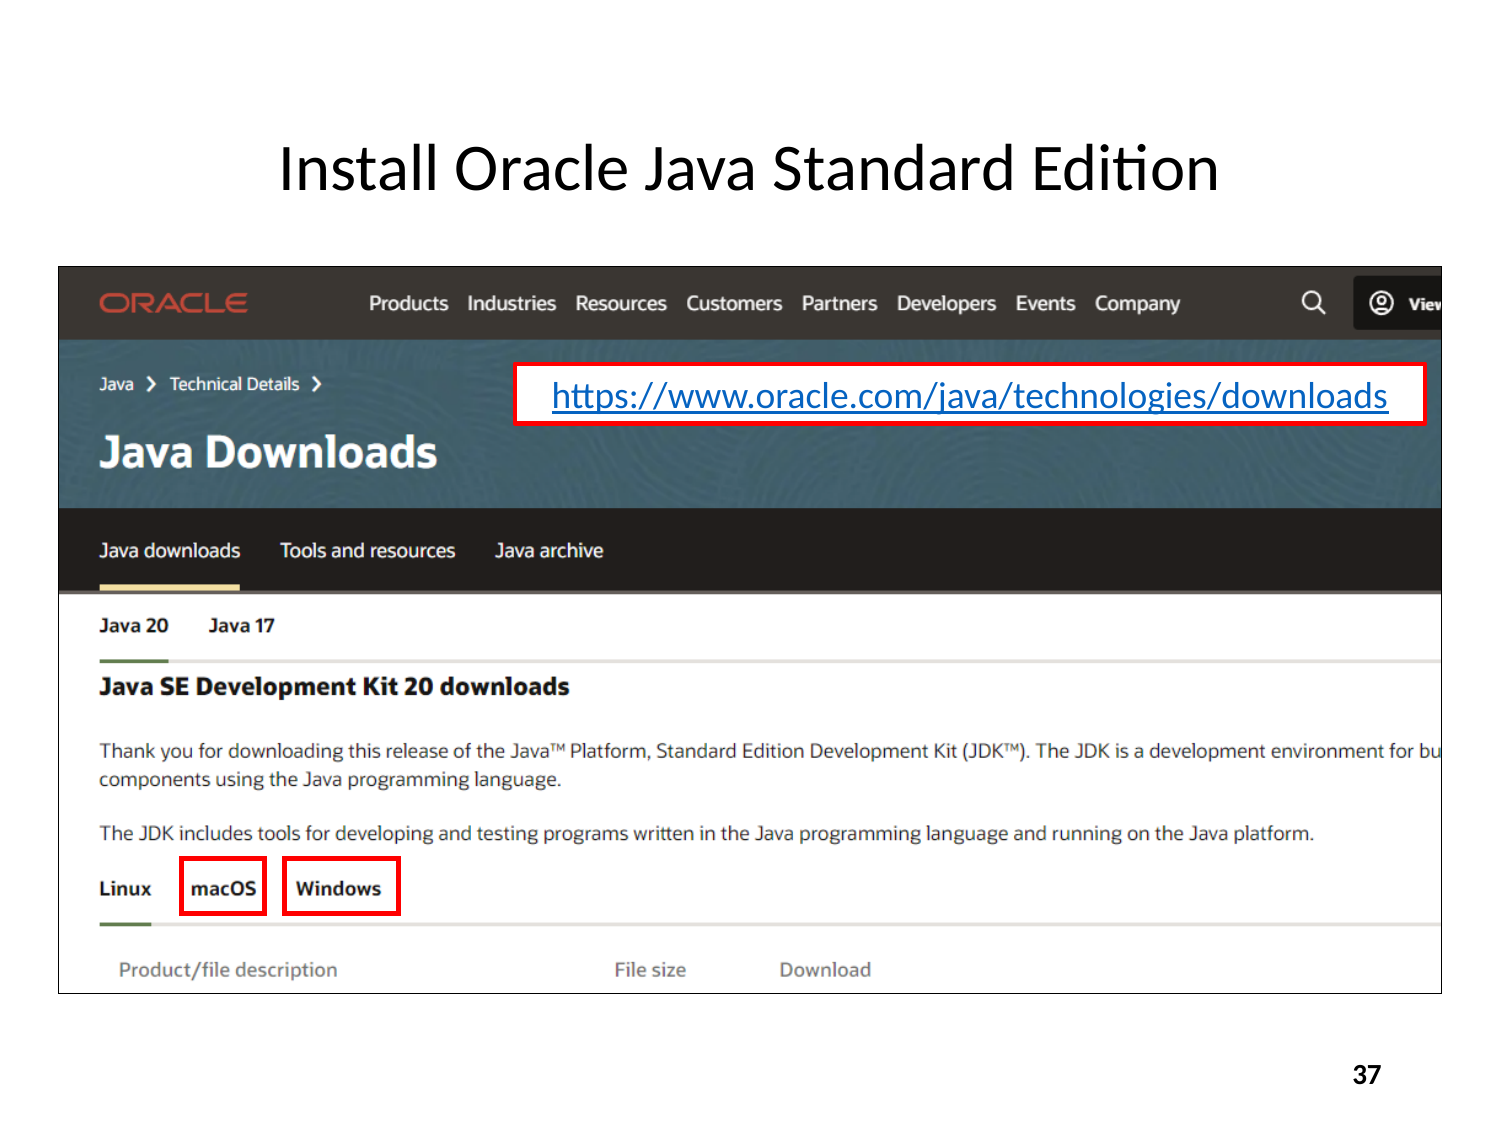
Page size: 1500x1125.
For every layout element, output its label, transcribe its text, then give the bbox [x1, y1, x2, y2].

picture [58, 266, 1442, 994]
slide_number 37 [1059, 1042, 1397, 1103]
title Install Oracle Java Standard Edition [103, 59, 1397, 266]
